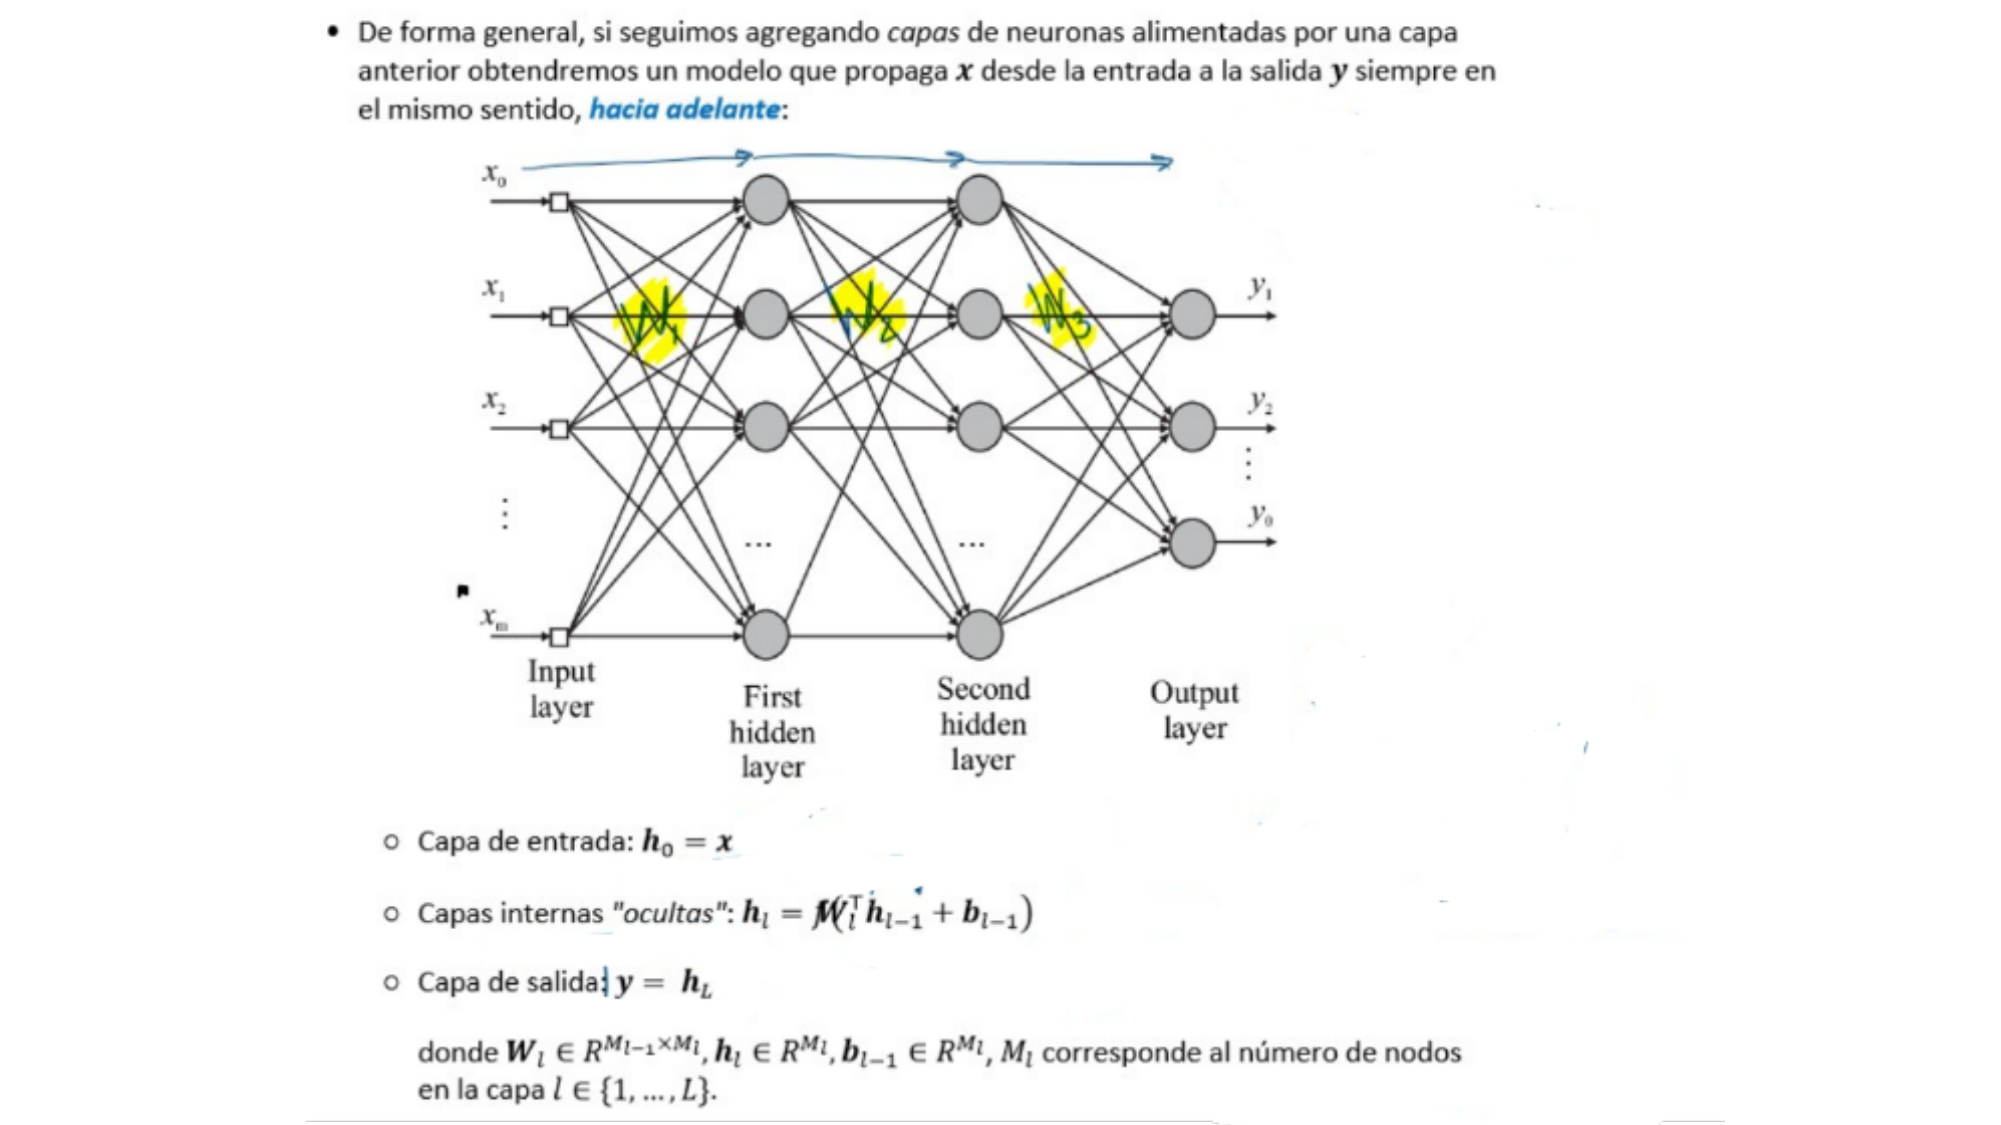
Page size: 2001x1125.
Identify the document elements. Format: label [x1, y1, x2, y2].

picture [306, 0, 1725, 1125]
